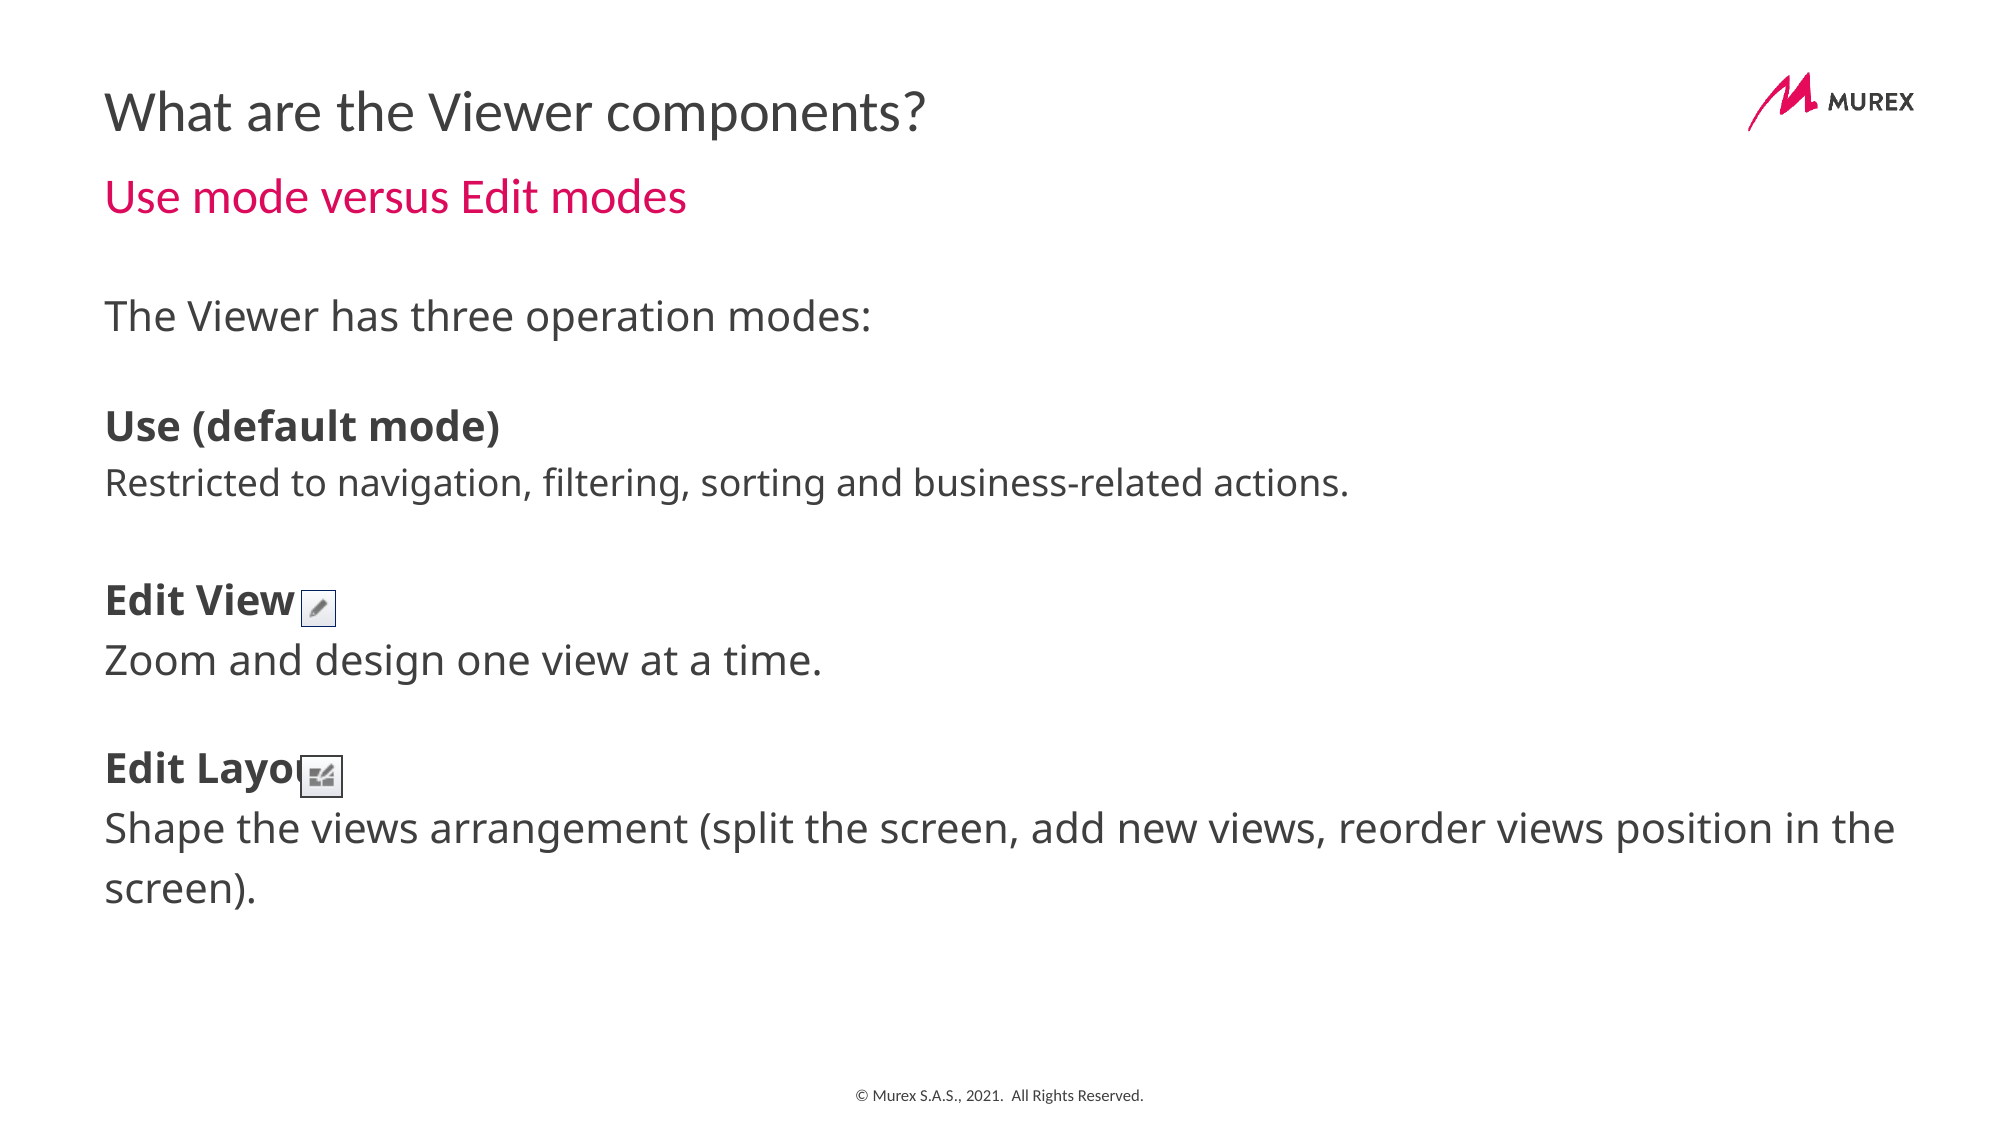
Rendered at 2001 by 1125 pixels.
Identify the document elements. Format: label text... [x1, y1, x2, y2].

title What are the Viewer components? [104, 72, 1743, 144]
picture [301, 590, 336, 626]
picture [1742, 66, 1920, 134]
list The Viewer has three operation modes: Use (default mode) Restricted to navigation, filtering, sorting and business-related actions. Edit View Zoom and design one view at a time. Edit Layout Shape the views arrangement (split the screen, add new views, reorder views position in the screen). [104, 279, 1916, 1034]
list Use mode versus Edit modes [104, 151, 1916, 279]
picture [301, 756, 342, 797]
